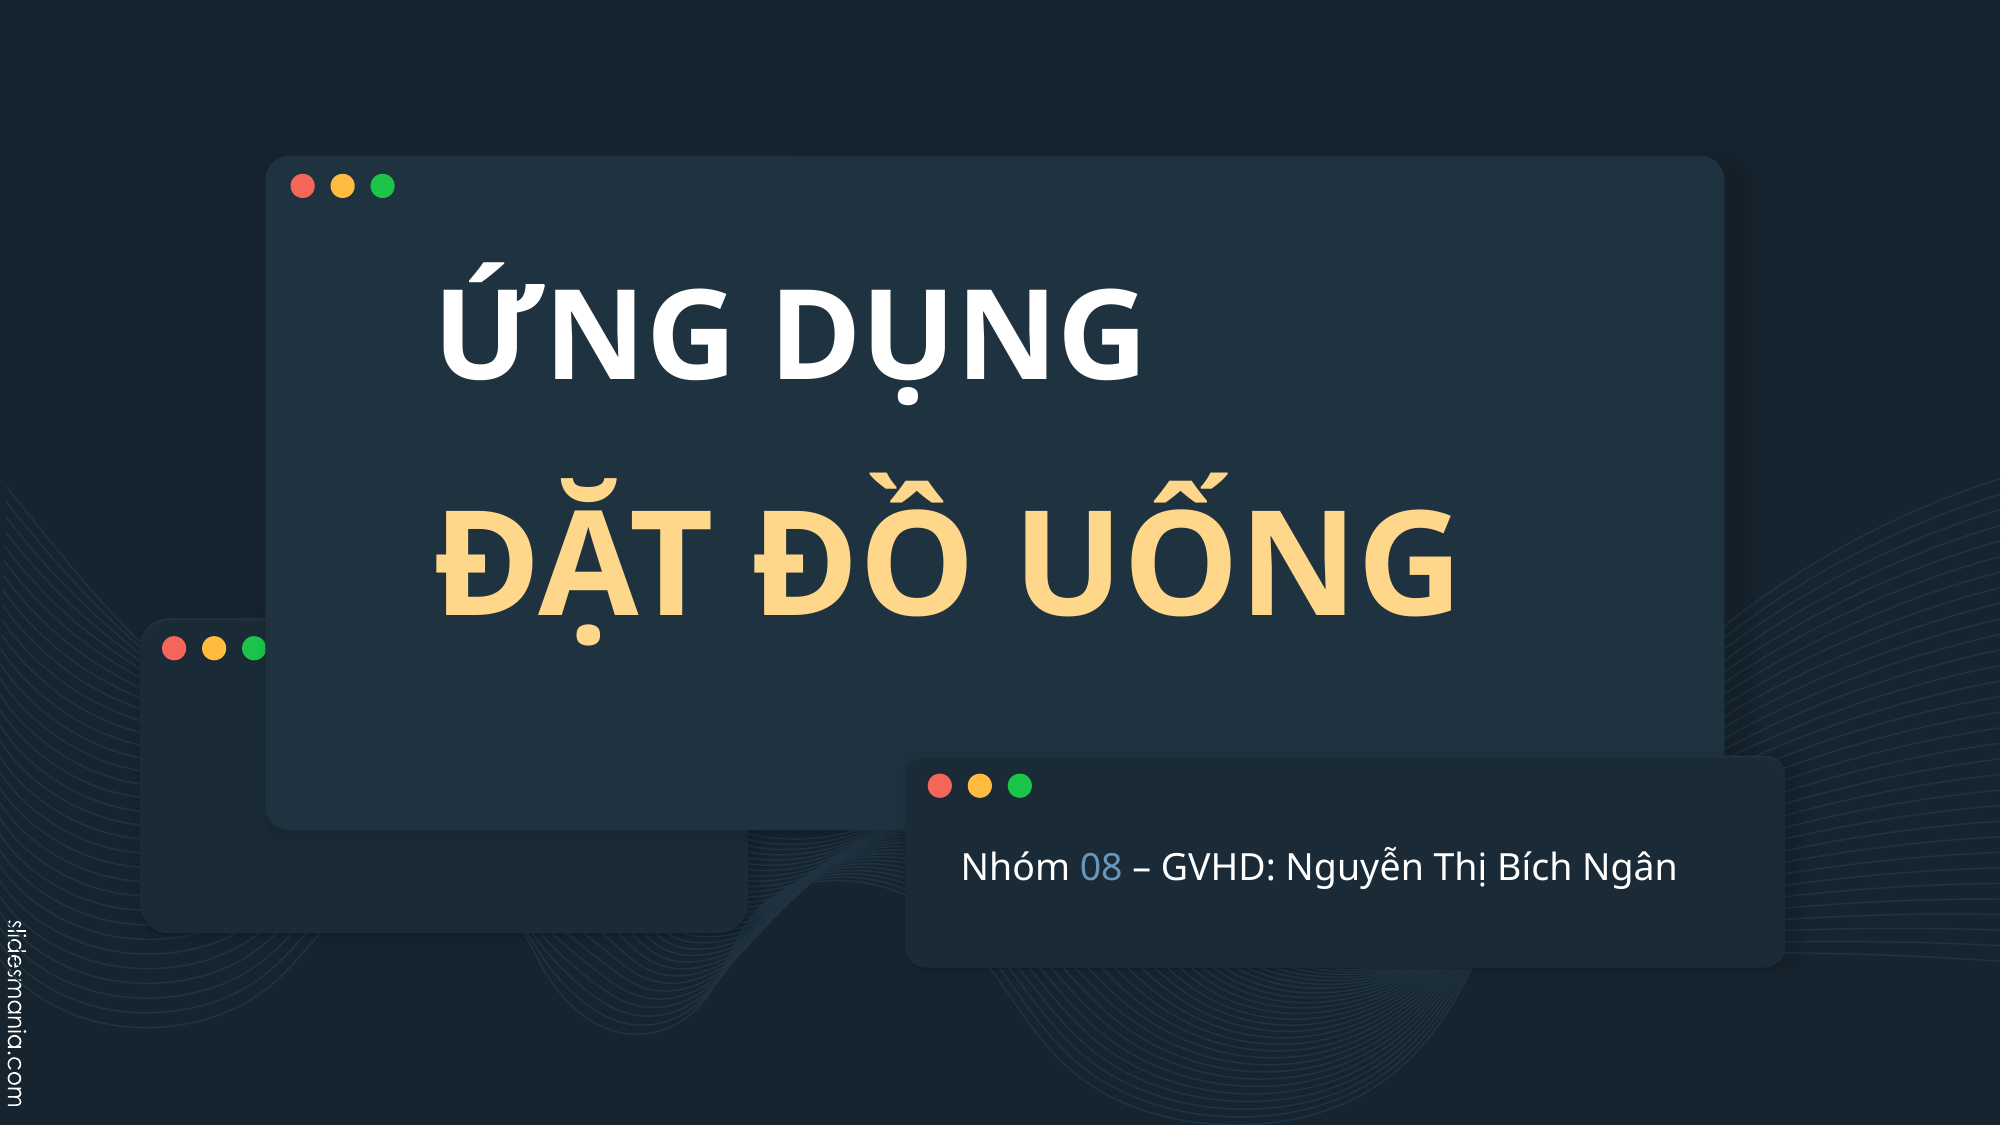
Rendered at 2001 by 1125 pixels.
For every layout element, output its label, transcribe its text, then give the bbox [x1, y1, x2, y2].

title ỨNG DỤNG ĐẶT ĐỒ UỐNG [413, 263, 1529, 740]
subtitle Nhóm 08 – GVHD: Nguyễn Thị Bích Ngân [940, 815, 1751, 947]
